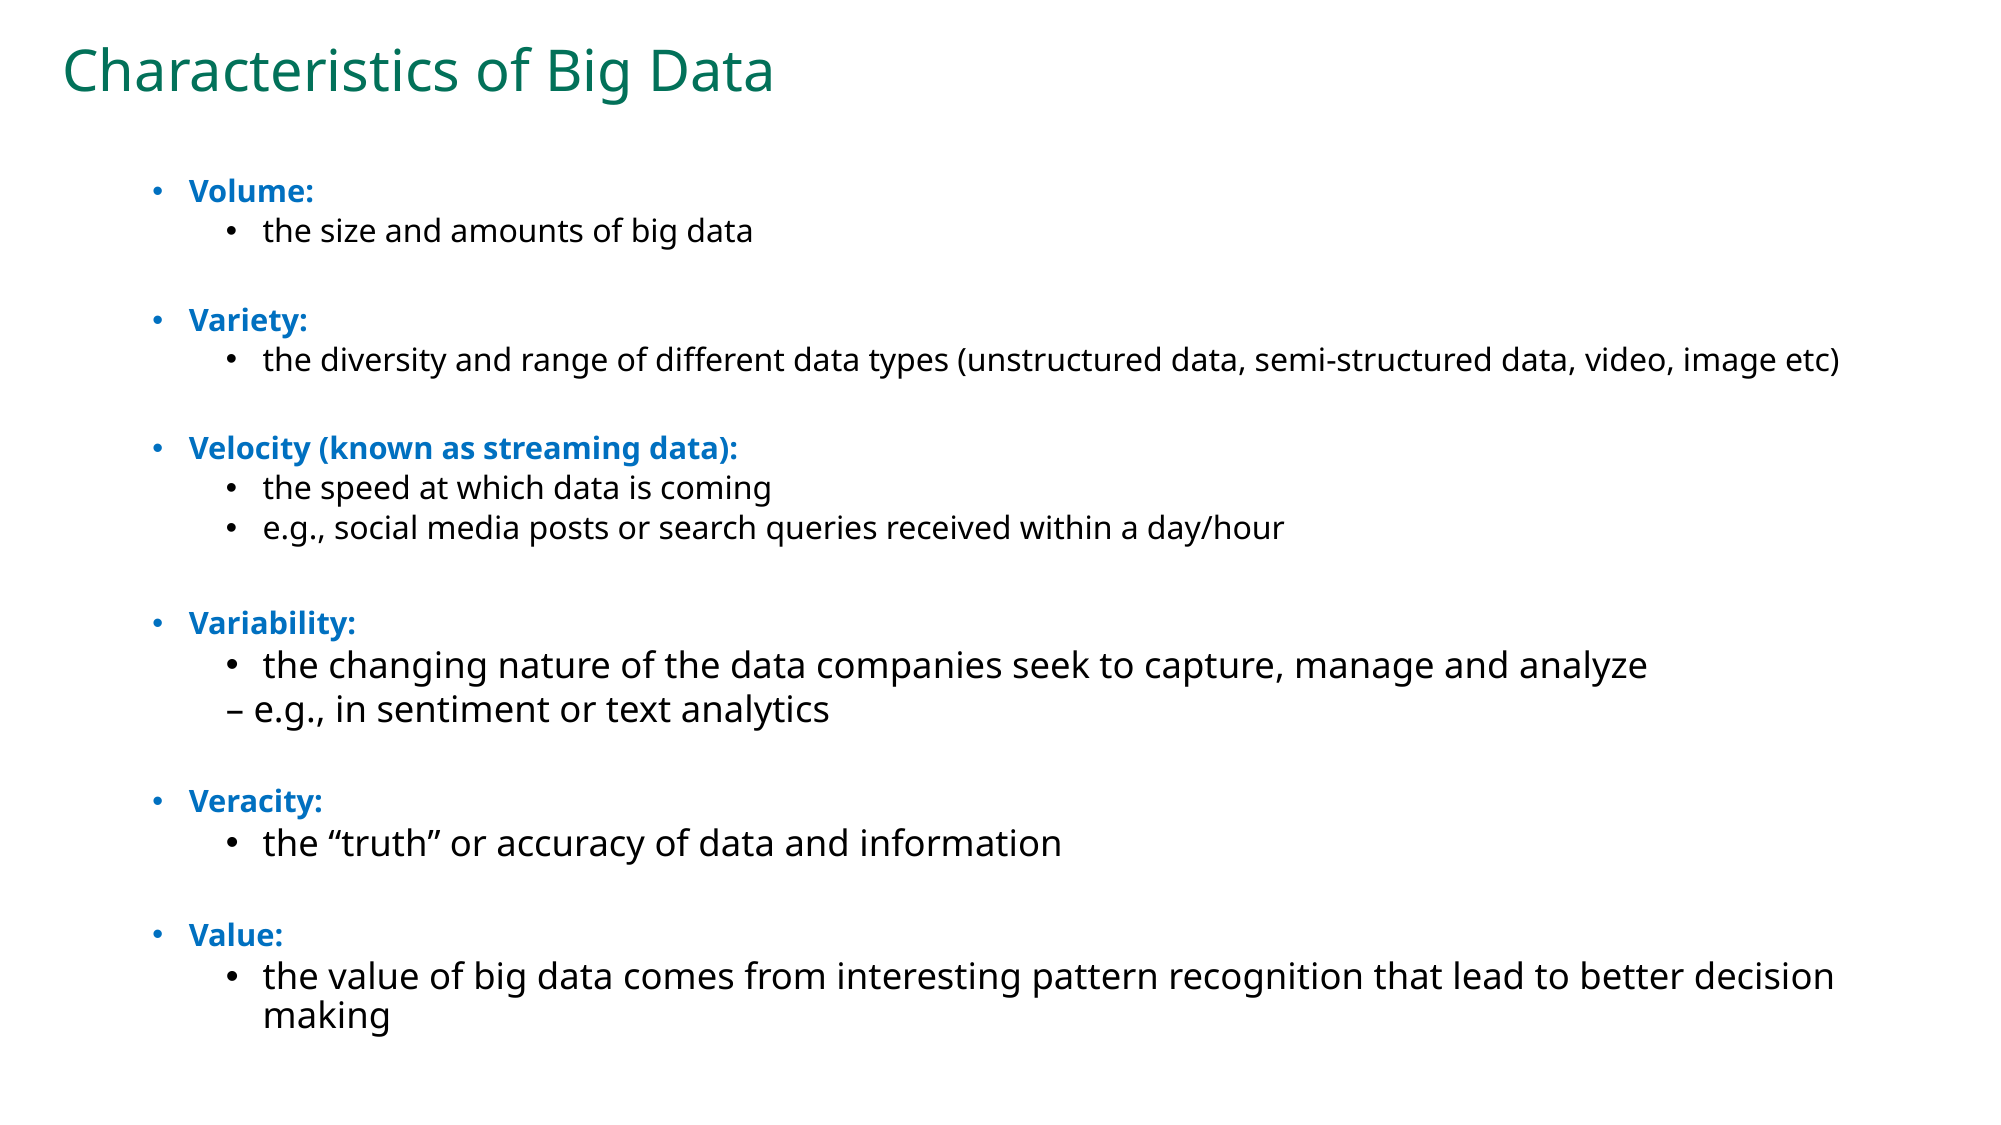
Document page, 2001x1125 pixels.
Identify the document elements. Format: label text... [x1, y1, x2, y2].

list Volume: the size and amounts of big data Variety: the diversity and range of different data types (unstructured data, semi-structured data, video, image etc) Velocity (known as streaming data): the speed at which data is coming e.g., social media posts or search queries received within a day/hour Variability: the changing nature of the data companies seek to capture, manage and analyze – e.g., in sentiment or text analytics Veracity: the “truth” or accuracy of data and information Value: the value of big data comes from interesting pattern recognition that lead to better decision making [137, 168, 1863, 1067]
title Characteristics of Big Data [47, 34, 1773, 112]
